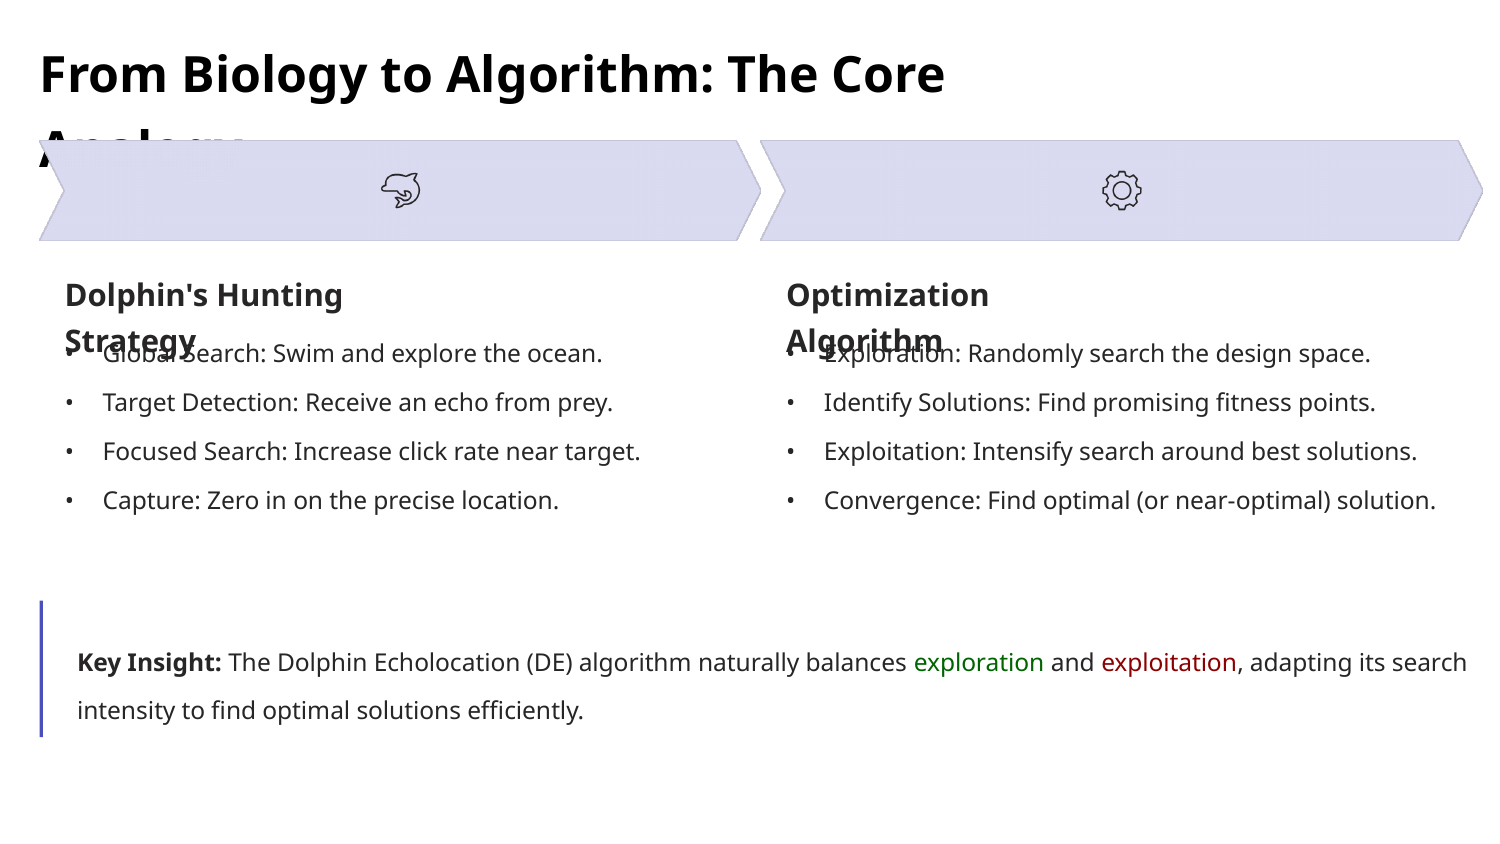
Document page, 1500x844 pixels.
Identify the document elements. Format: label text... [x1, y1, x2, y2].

text_box Optimization Algorithm [785, 266, 1142, 306]
text_box Focused Search: Increase click rate near target. [64, 418, 736, 459]
text_box Key Insight: The Dolphin Echolocation (DE) algorithm naturally balances exploration and exploitation, adapting its search intensity to find optimal solutions efficiently. [77, 628, 1482, 709]
text_box From Biology to Algorithm: The Core Analogy [39, 27, 1143, 91]
text_box Identify Solutions: Find promising fitness points. [785, 369, 1457, 410]
text_box Dolphin's Hunting Strategy [64, 266, 478, 306]
text_box [39, 600, 43, 738]
text_box Target Detection: Receive an echo from prey. [64, 369, 736, 410]
text_box [39, 310, 895, 438]
text_box Exploration: Randomly search the design space. [785, 320, 1457, 361]
text_box [21, 27, 1241, 96]
text_box Exploitation: Intensify search around best solutions. [785, 418, 1457, 459]
text_box Global Search: Swim and explore the ocean. [64, 320, 736, 361]
text_box Capture: Zero in on the precise location. [64, 466, 736, 508]
text_box Convergence: Find optimal (or near-optimal) solution. [785, 467, 1457, 548]
picture [39, 140, 1483, 242]
